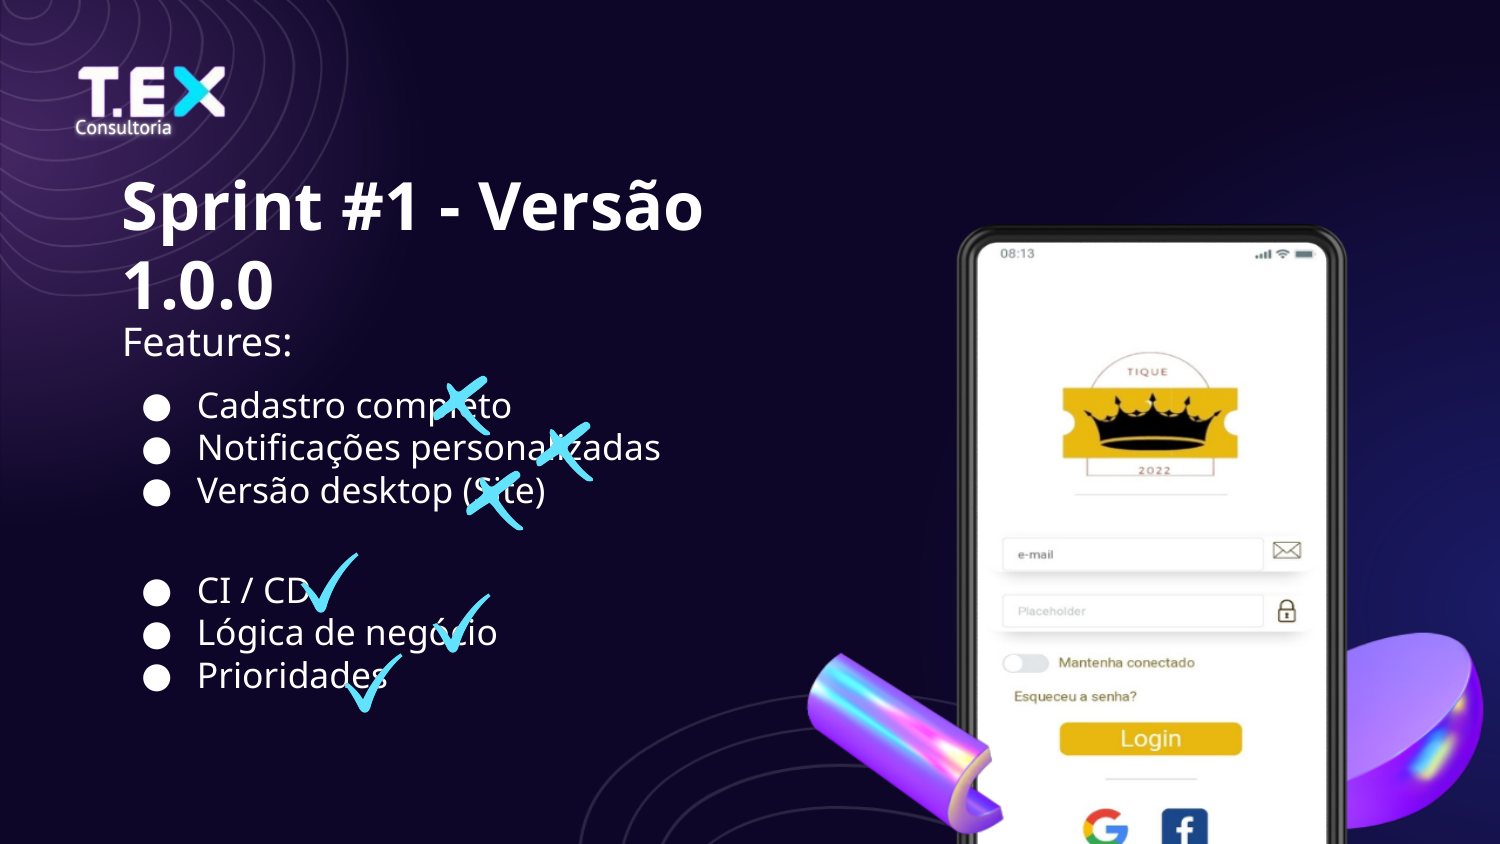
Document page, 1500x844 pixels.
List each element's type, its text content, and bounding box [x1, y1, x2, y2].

text_box CI / CD Lógica de negócio Prioridades [106, 552, 618, 720]
text_box Features: Cadastro completo Notificações personalizadas Versão desktop (Site) [106, 301, 751, 564]
picture [0, 0, 1500, 844]
text_box Sprint #1 - Versão 1.0.0 [106, 148, 784, 273]
